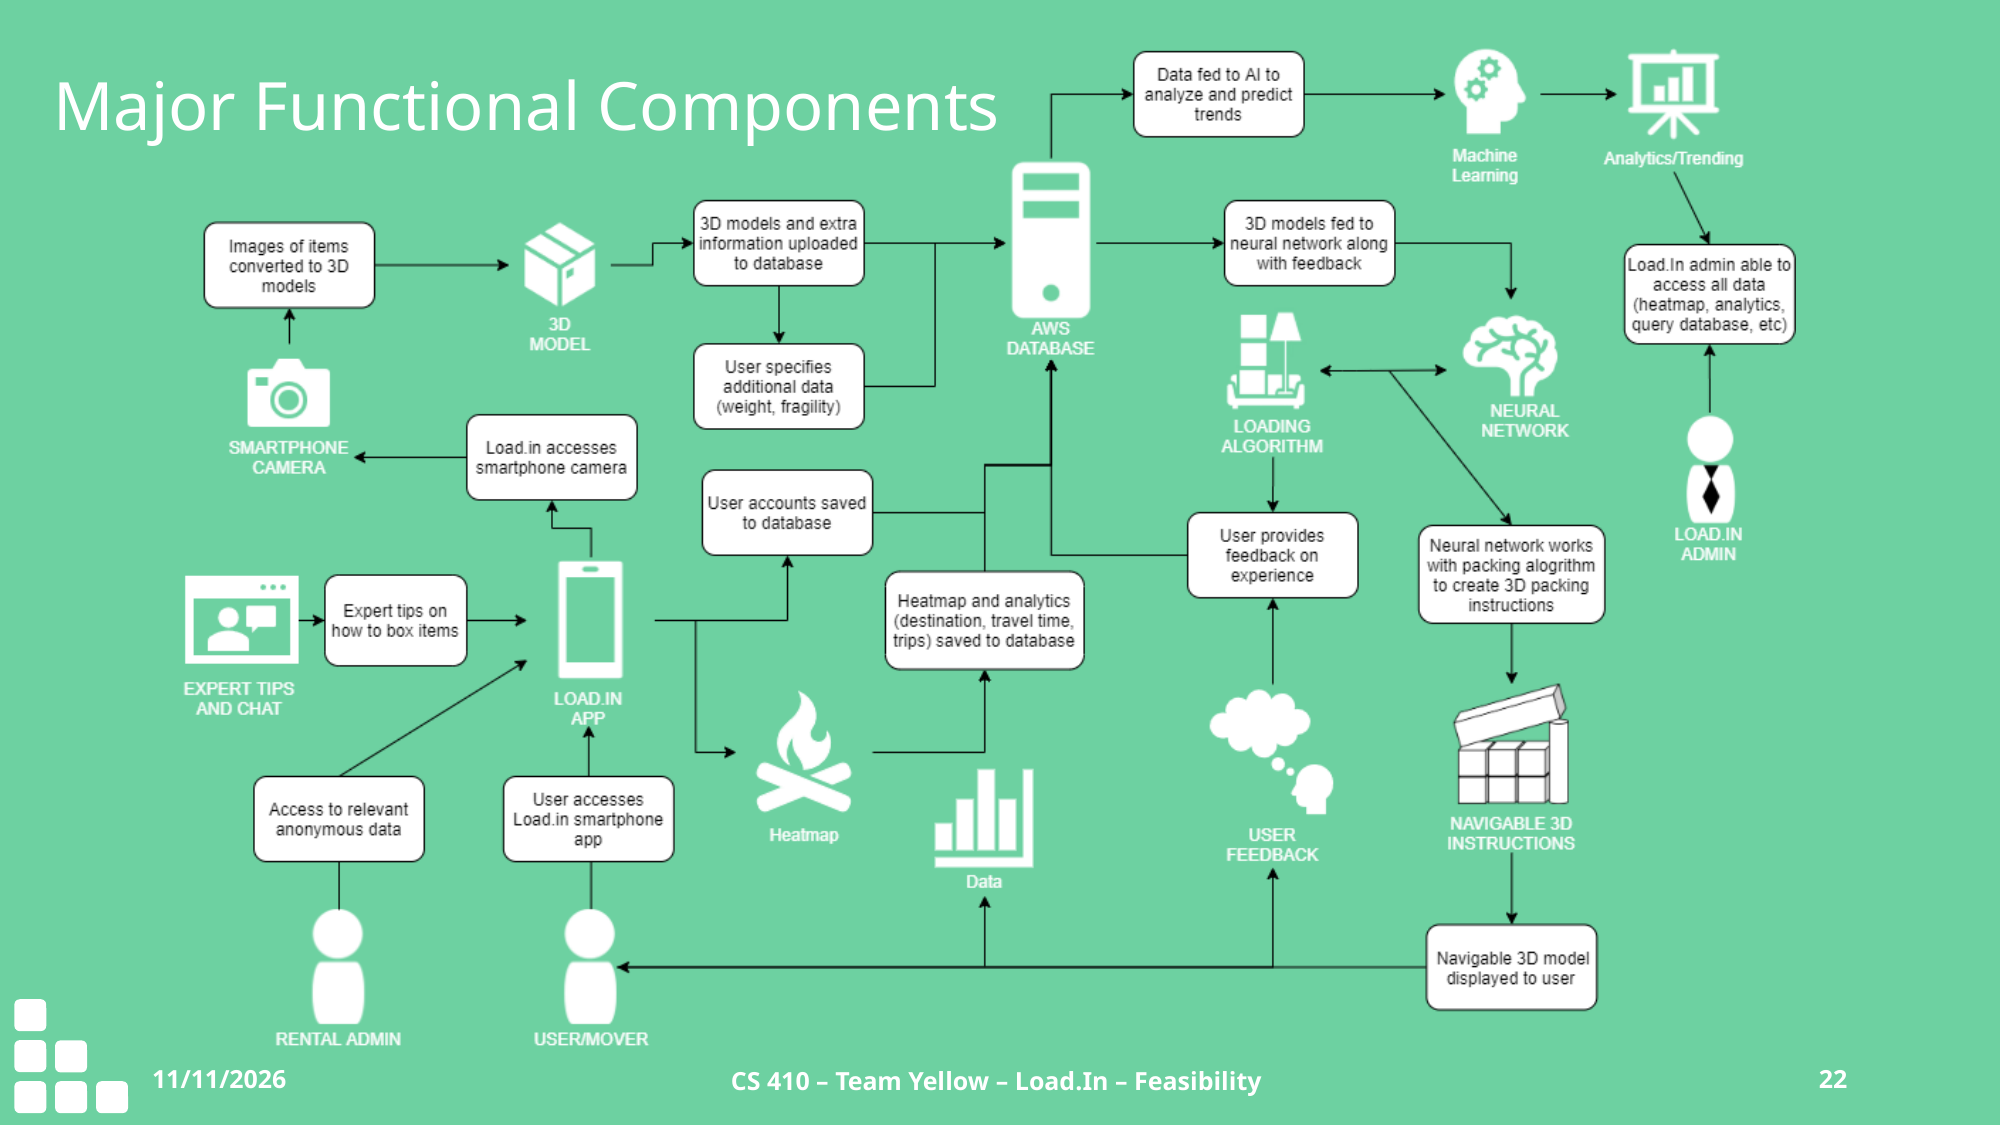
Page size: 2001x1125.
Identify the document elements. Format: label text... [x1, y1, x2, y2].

text_box 11/11/2020 [137, 1035, 588, 1125]
text_box 22 [1412, 1035, 1863, 1125]
text_box CS 410 – Team Yellow – Load.In – Feasibility [662, 1062, 1338, 1125]
picture [174, 37, 1796, 1055]
text_box Major Functional Components [38, 0, 1764, 218]
